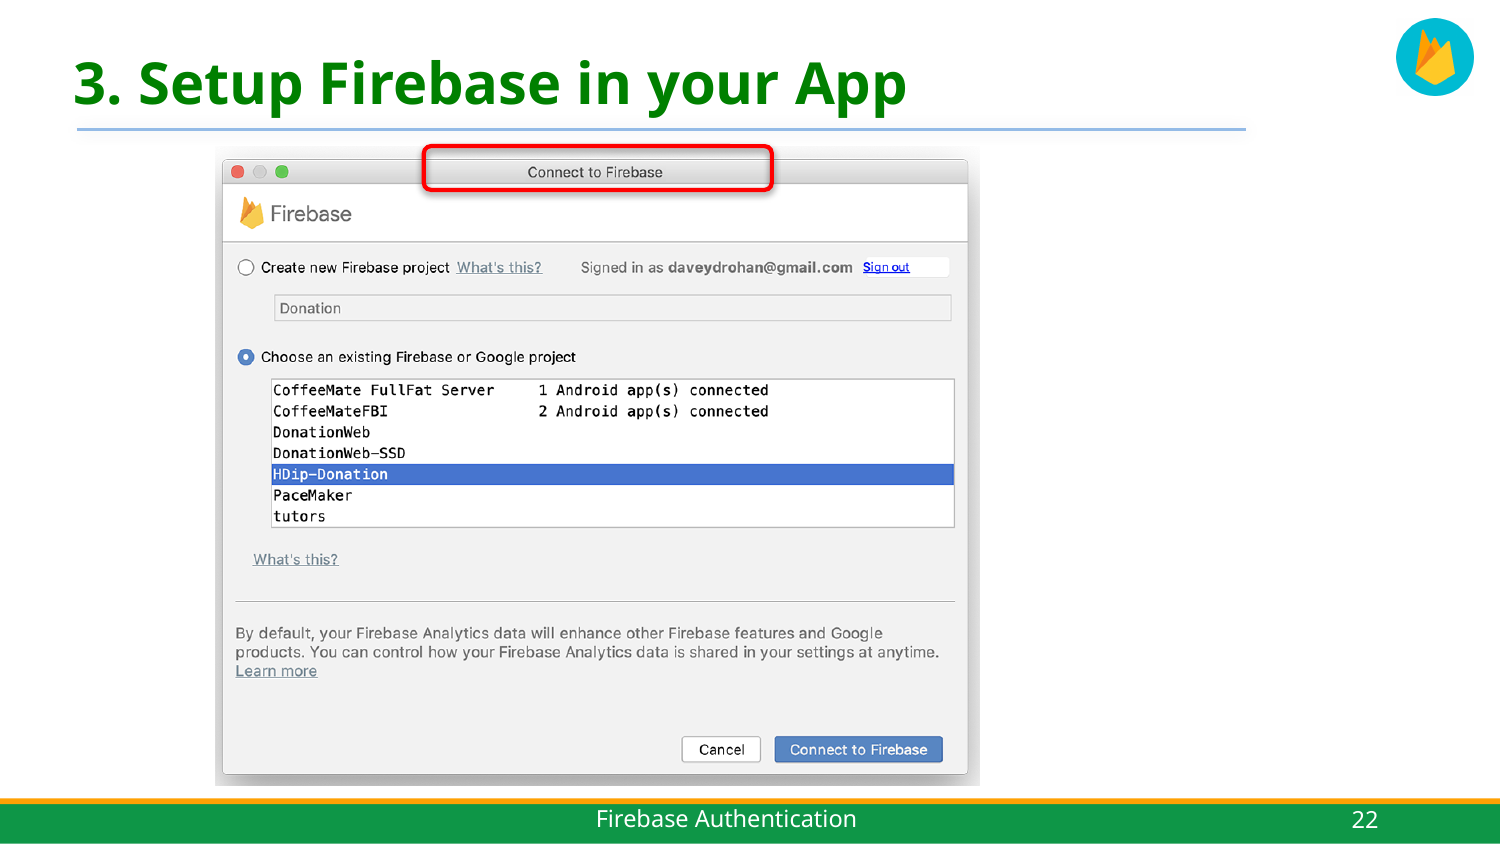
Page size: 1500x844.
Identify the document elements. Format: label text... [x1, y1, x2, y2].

title 3. Setup Firebase in your App [64, 0, 1371, 126]
footer Firebase Authentication [527, 802, 927, 843]
slide_number 22 [1074, 799, 1388, 844]
picture [215, 145, 981, 786]
picture [1396, 18, 1474, 96]
